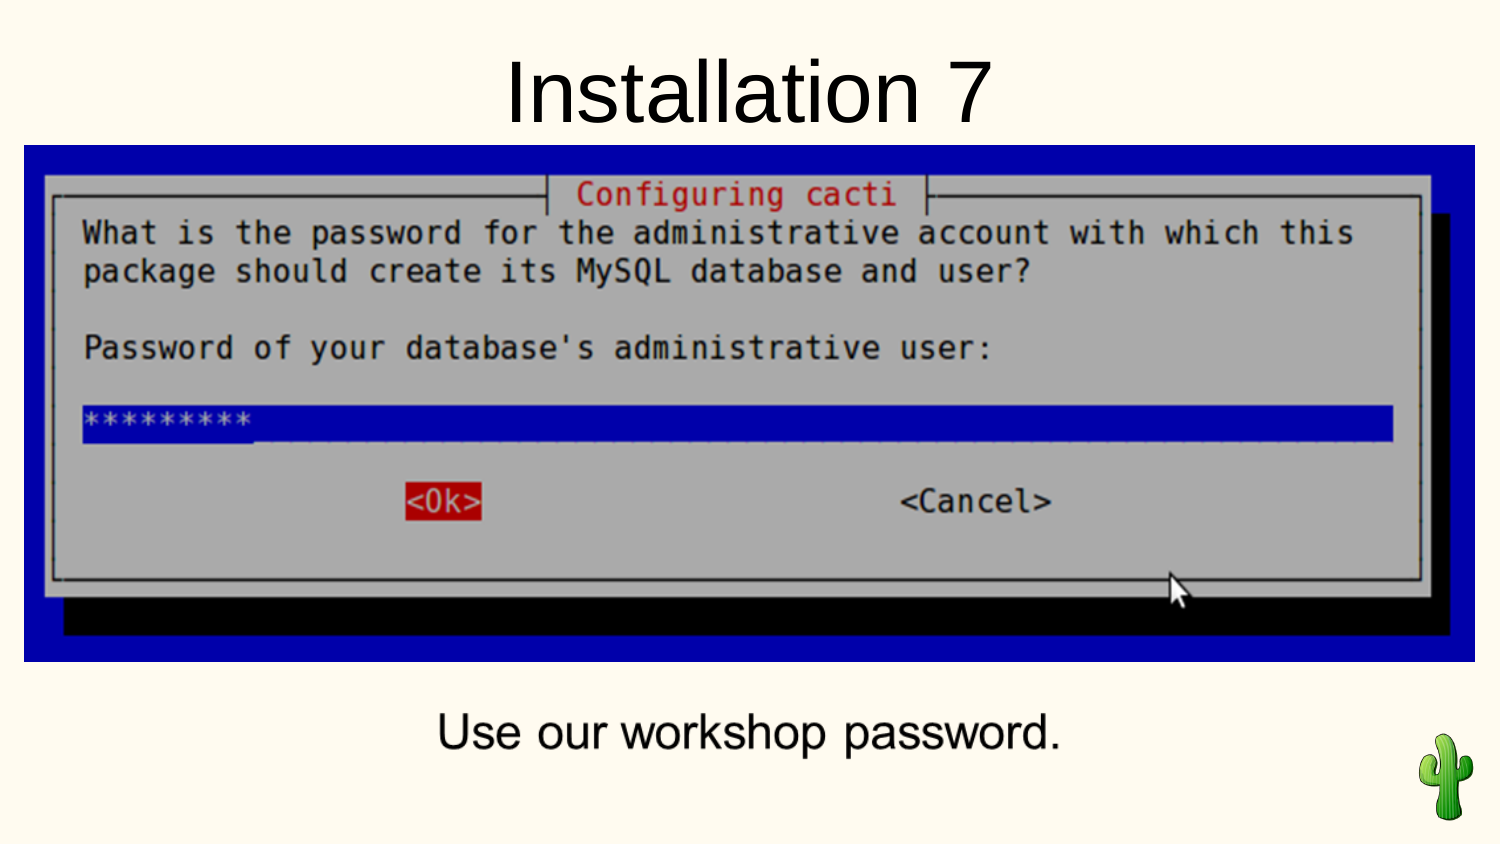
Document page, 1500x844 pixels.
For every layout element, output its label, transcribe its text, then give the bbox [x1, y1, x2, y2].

picture [24, 685, 1477, 829]
picture [24, 145, 1476, 662]
title Installation 7 [51, 20, 1449, 121]
